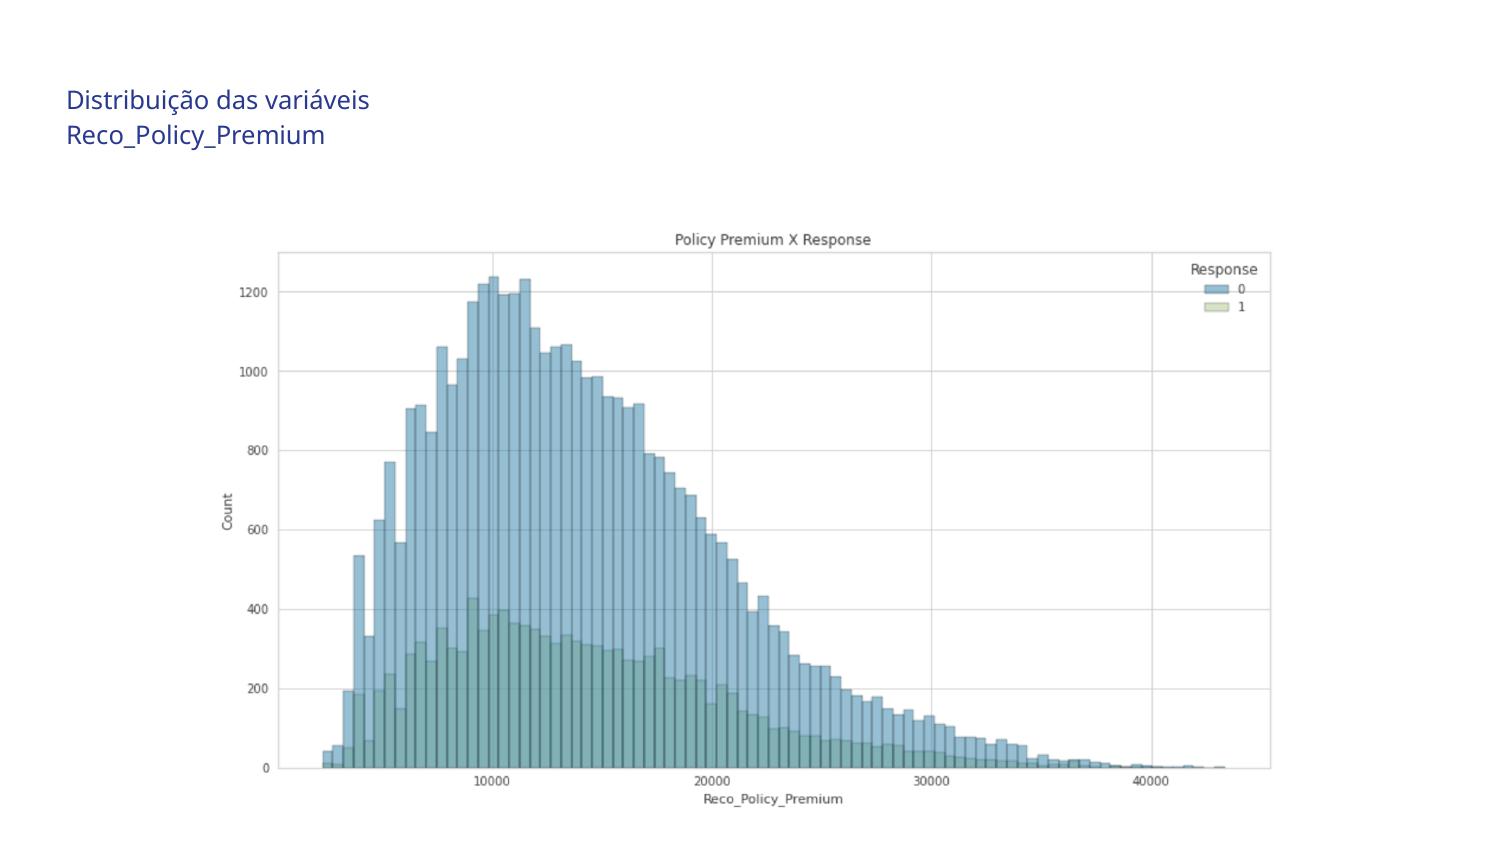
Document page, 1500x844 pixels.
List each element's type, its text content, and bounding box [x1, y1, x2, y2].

title Distribuição das variáveis Reco_Policy_Premium [51, 67, 1449, 167]
picture [216, 225, 1284, 819]
